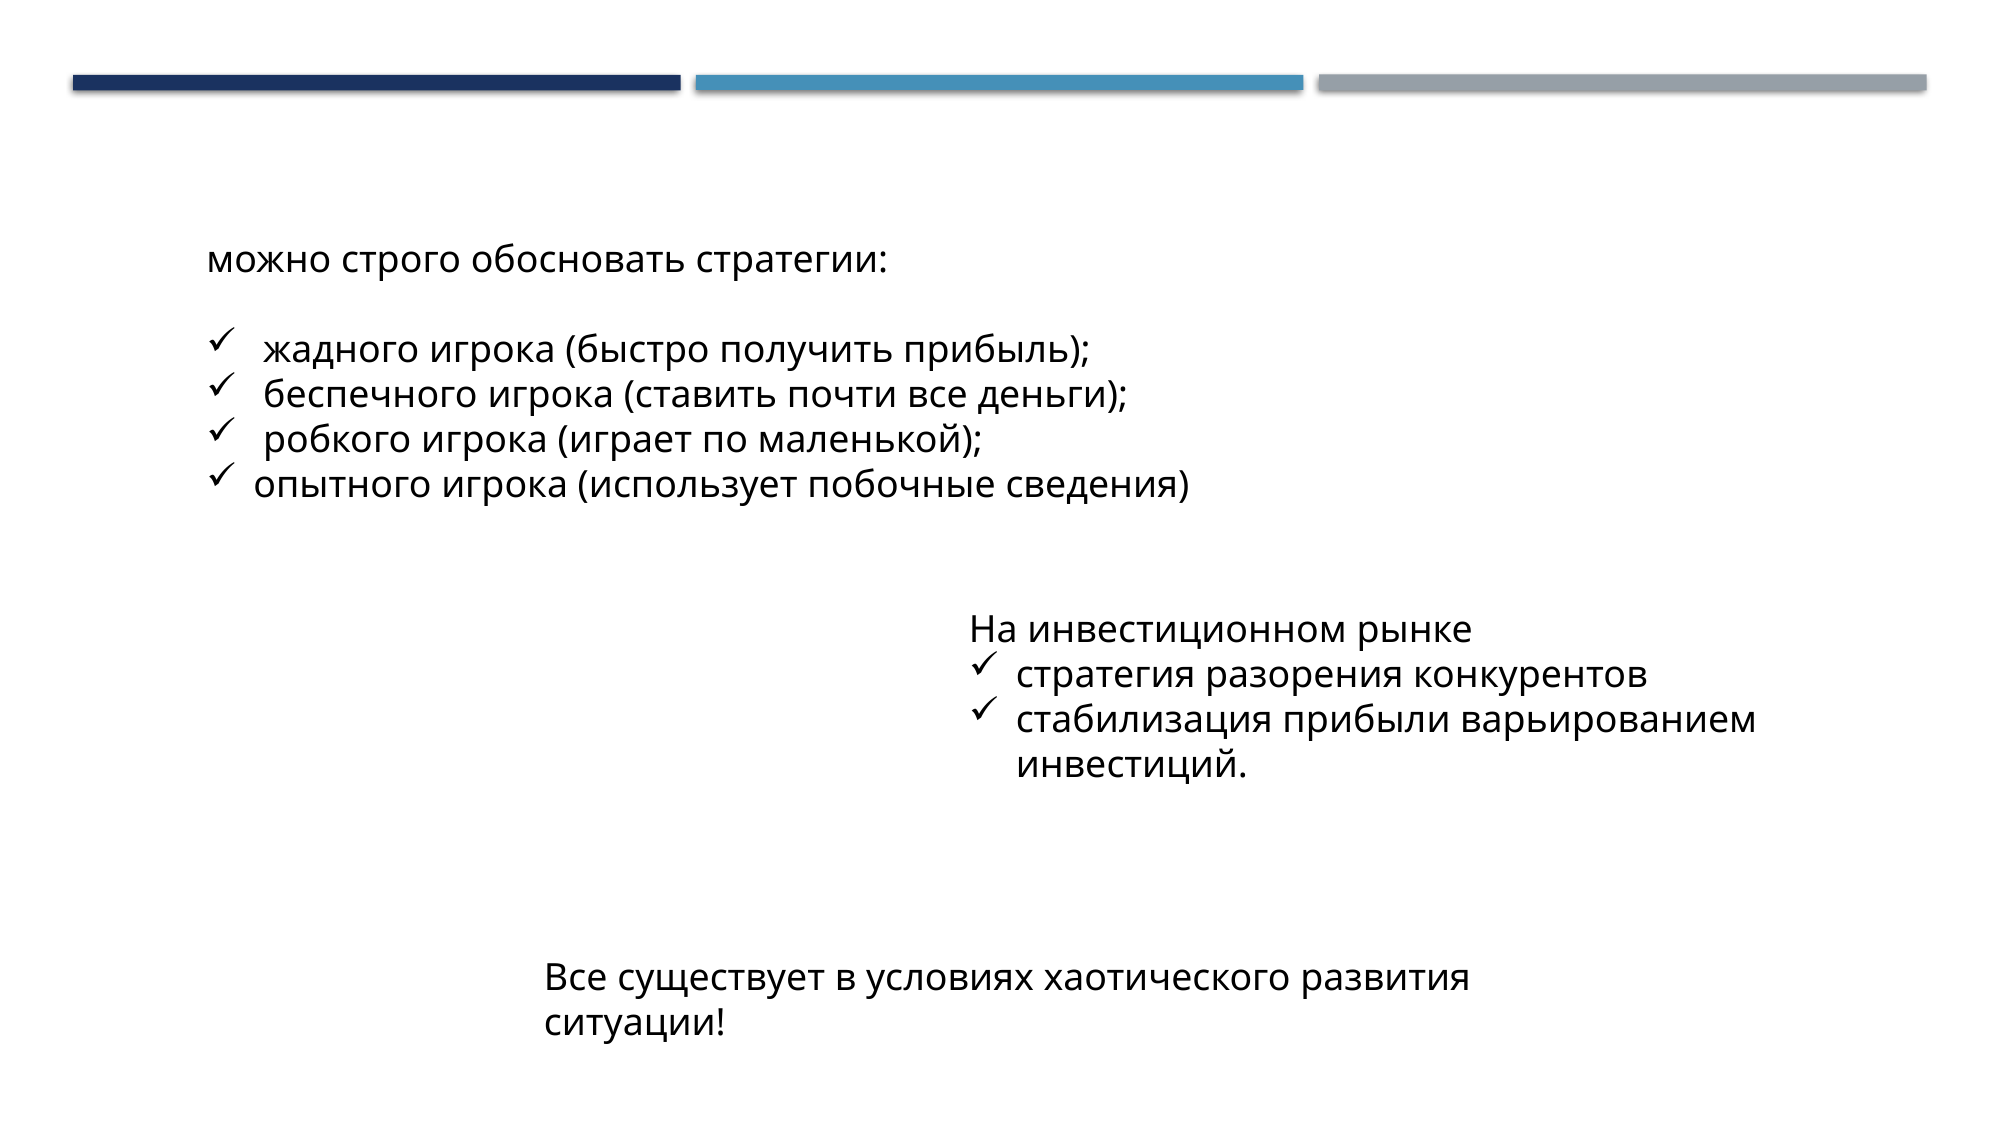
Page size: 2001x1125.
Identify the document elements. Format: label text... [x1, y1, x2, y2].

text_box Все существует в условиях хаотического развития ситуации! [529, 945, 1564, 1050]
text_box На инвестиционном рынке стратегия разорения конкурентов стабилизация прибыли варьированием инвестиций. [954, 597, 1958, 792]
text_box можно строго обосновать стратегии: жадного игрока (быстро получить прибыль); беспечного игрока (ставить почти все деньги); робкого игрока (играет по маленькой); опытного игрока (использует побочные сведения) [191, 227, 1682, 513]
